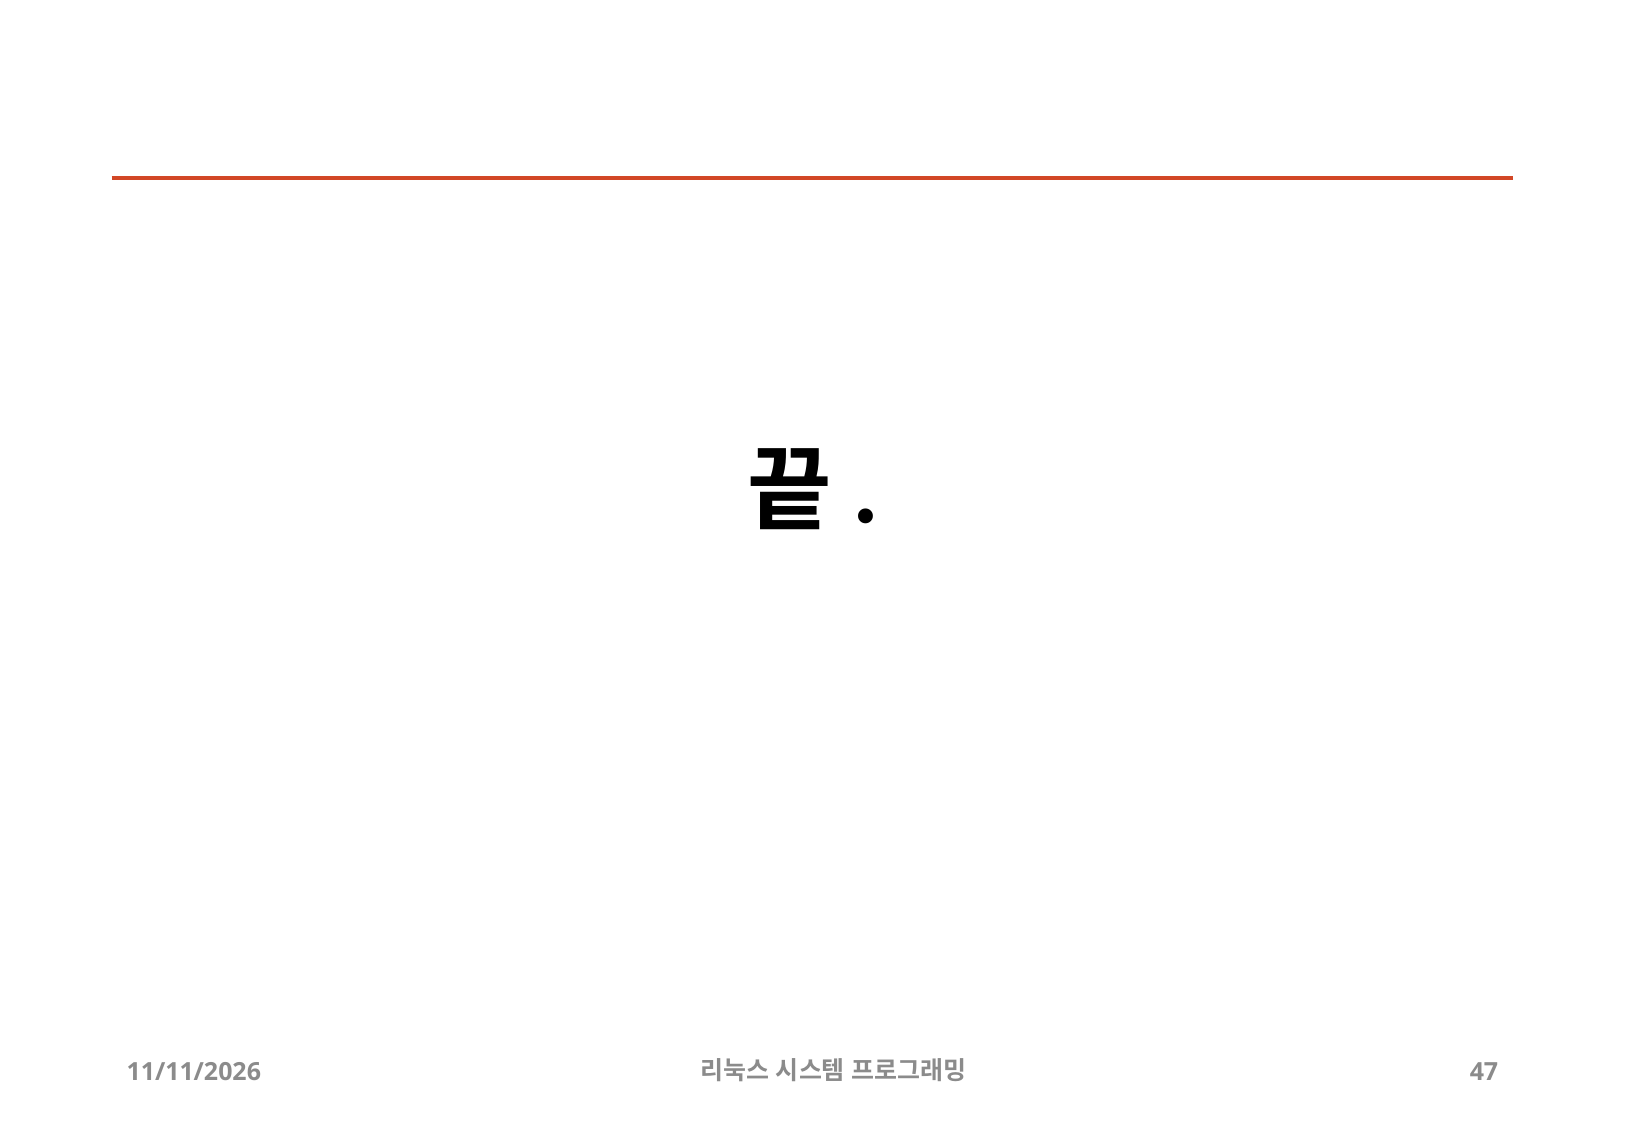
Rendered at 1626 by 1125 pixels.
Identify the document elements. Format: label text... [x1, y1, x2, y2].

title 끝. [111, 384, 1514, 602]
footer 리눅스 시스템 프로그래밍 [667, 1042, 1000, 1103]
slide_number 47 [1433, 1042, 1514, 1103]
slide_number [111, 1042, 303, 1103]
